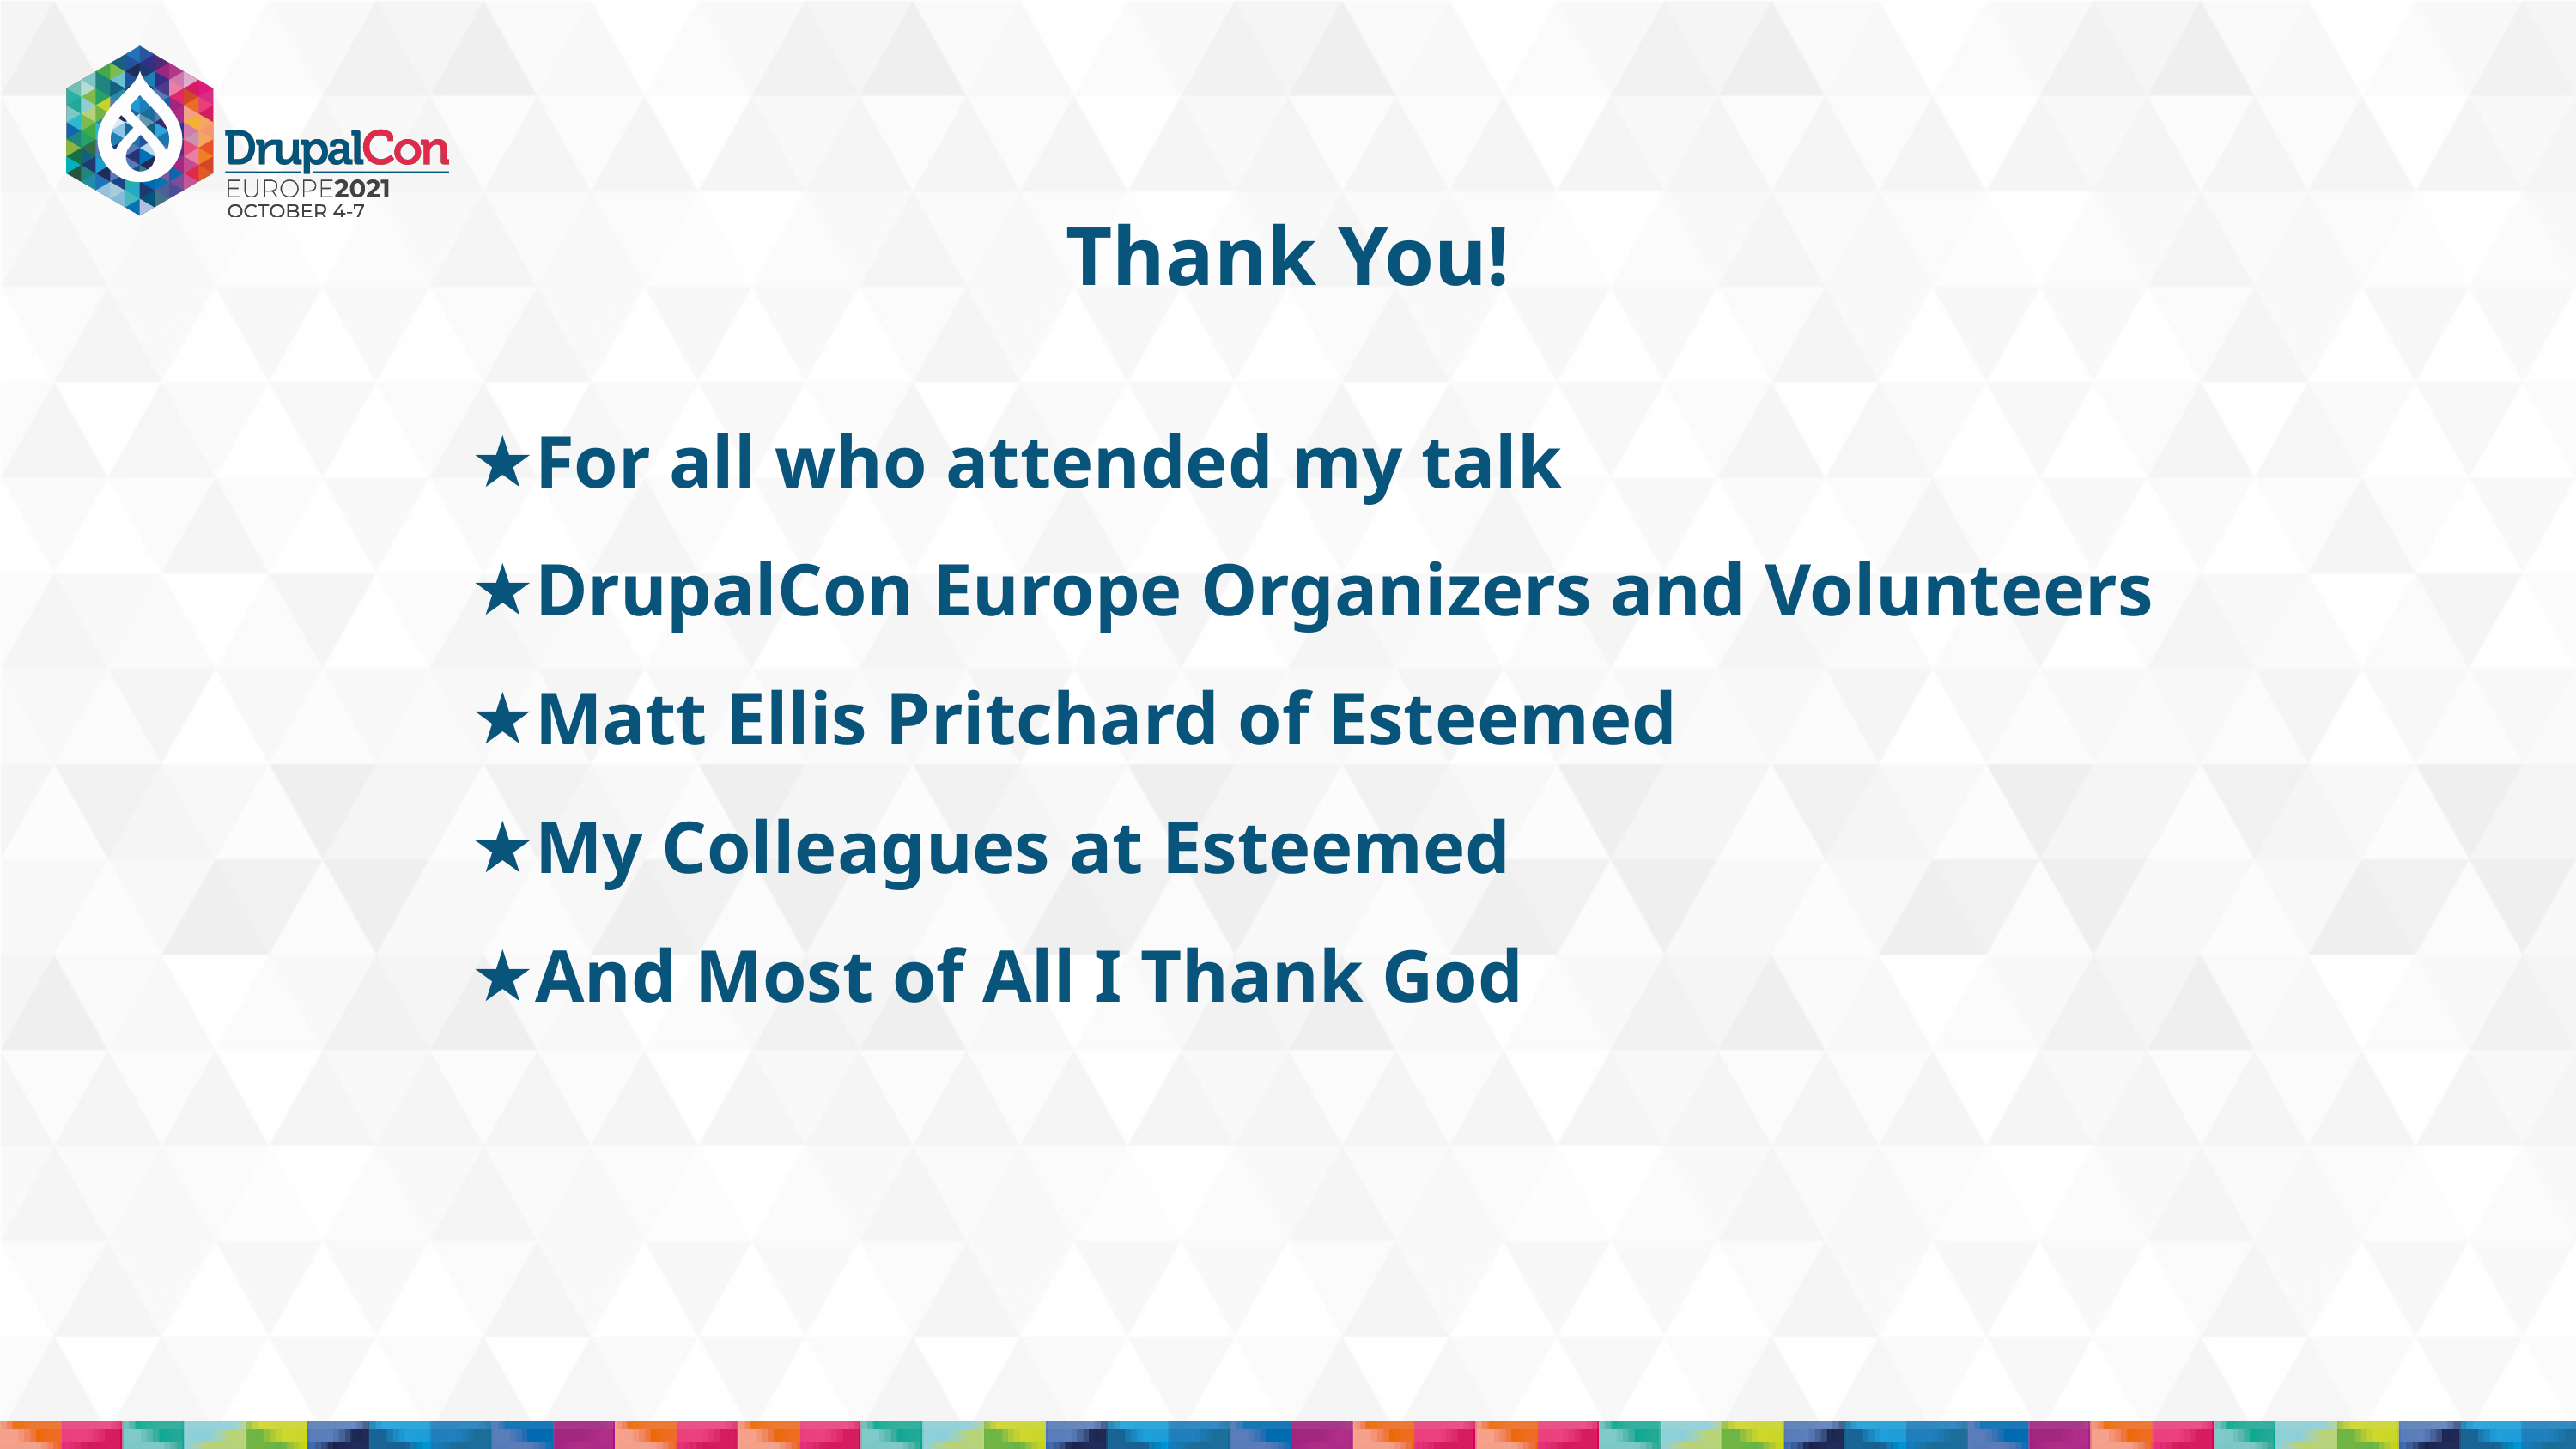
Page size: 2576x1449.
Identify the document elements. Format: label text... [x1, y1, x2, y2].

picture [66, 45, 449, 204]
list Thank You! [0, 204, 2576, 303]
list For all who attended my talk DrupalCon Europe Organizers and Volunteers Matt Ellis Pritchard of Esteemed My Colleagues at Esteemed And Most of All I Thank God [471, 373, 2477, 1362]
picture [0, 1421, 2576, 1449]
